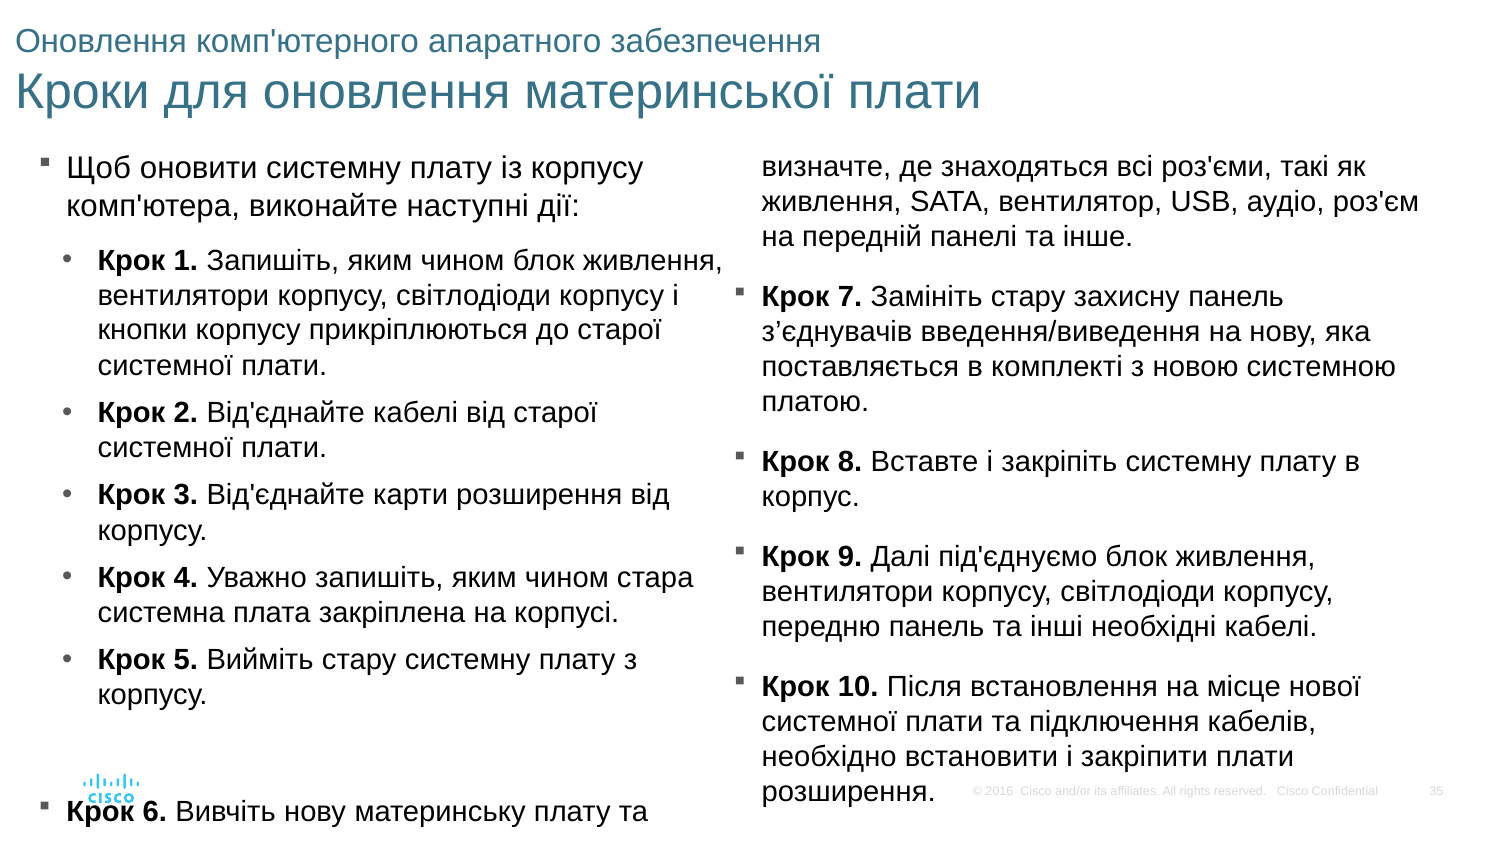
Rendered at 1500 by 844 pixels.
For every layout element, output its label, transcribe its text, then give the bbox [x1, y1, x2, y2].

list Щоб оновити системну плату із корпусу комп'ютера, виконайте наступні дії: Крок 1. Запишіть, яким чином блок живлення, вентилятори корпусу, світлодіоди корпусу і кнопки корпусу прикріплюються до старої системної плати. Крок 2. Від'єднайте кабелі від старої системної плати. Крок 3. Від'єднайте карти розширення від корпусу. Крок 4. Уважно запишіть, яким чином стара системна плата закріплена на корпусі. Крок 5. Вийміть стару системну плату з корпусу. Крок 6. Вивчіть нову материнську плату та визначте, де знаходяться всі роз'єми, такі як живлення, SATA, вентилятор, USB, аудіо, роз'єм на передній панелі та інше. Крок 7. Замініть стару захисну панель з’єднувачів введення/виведення на нову, яка поставляється в комплекті з новою системною платою. Крок 8. Вставте і закріпіть системну плату в корпус. Крок 9. Далі під'єднуємо блок живлення, вентилятори корпусу, світлодіоди корпусу, передню панель та інші необхідні кабелі. Крок 10. Після встановлення на місце нової системної плати та підключення кабелів, необхідно встановити і закріпити плати розширення. [23, 139, 1460, 754]
title Оновлення комп'ютерного апаратного забезпечення Кроки для оновлення материнської плати [0, 6, 1500, 131]
